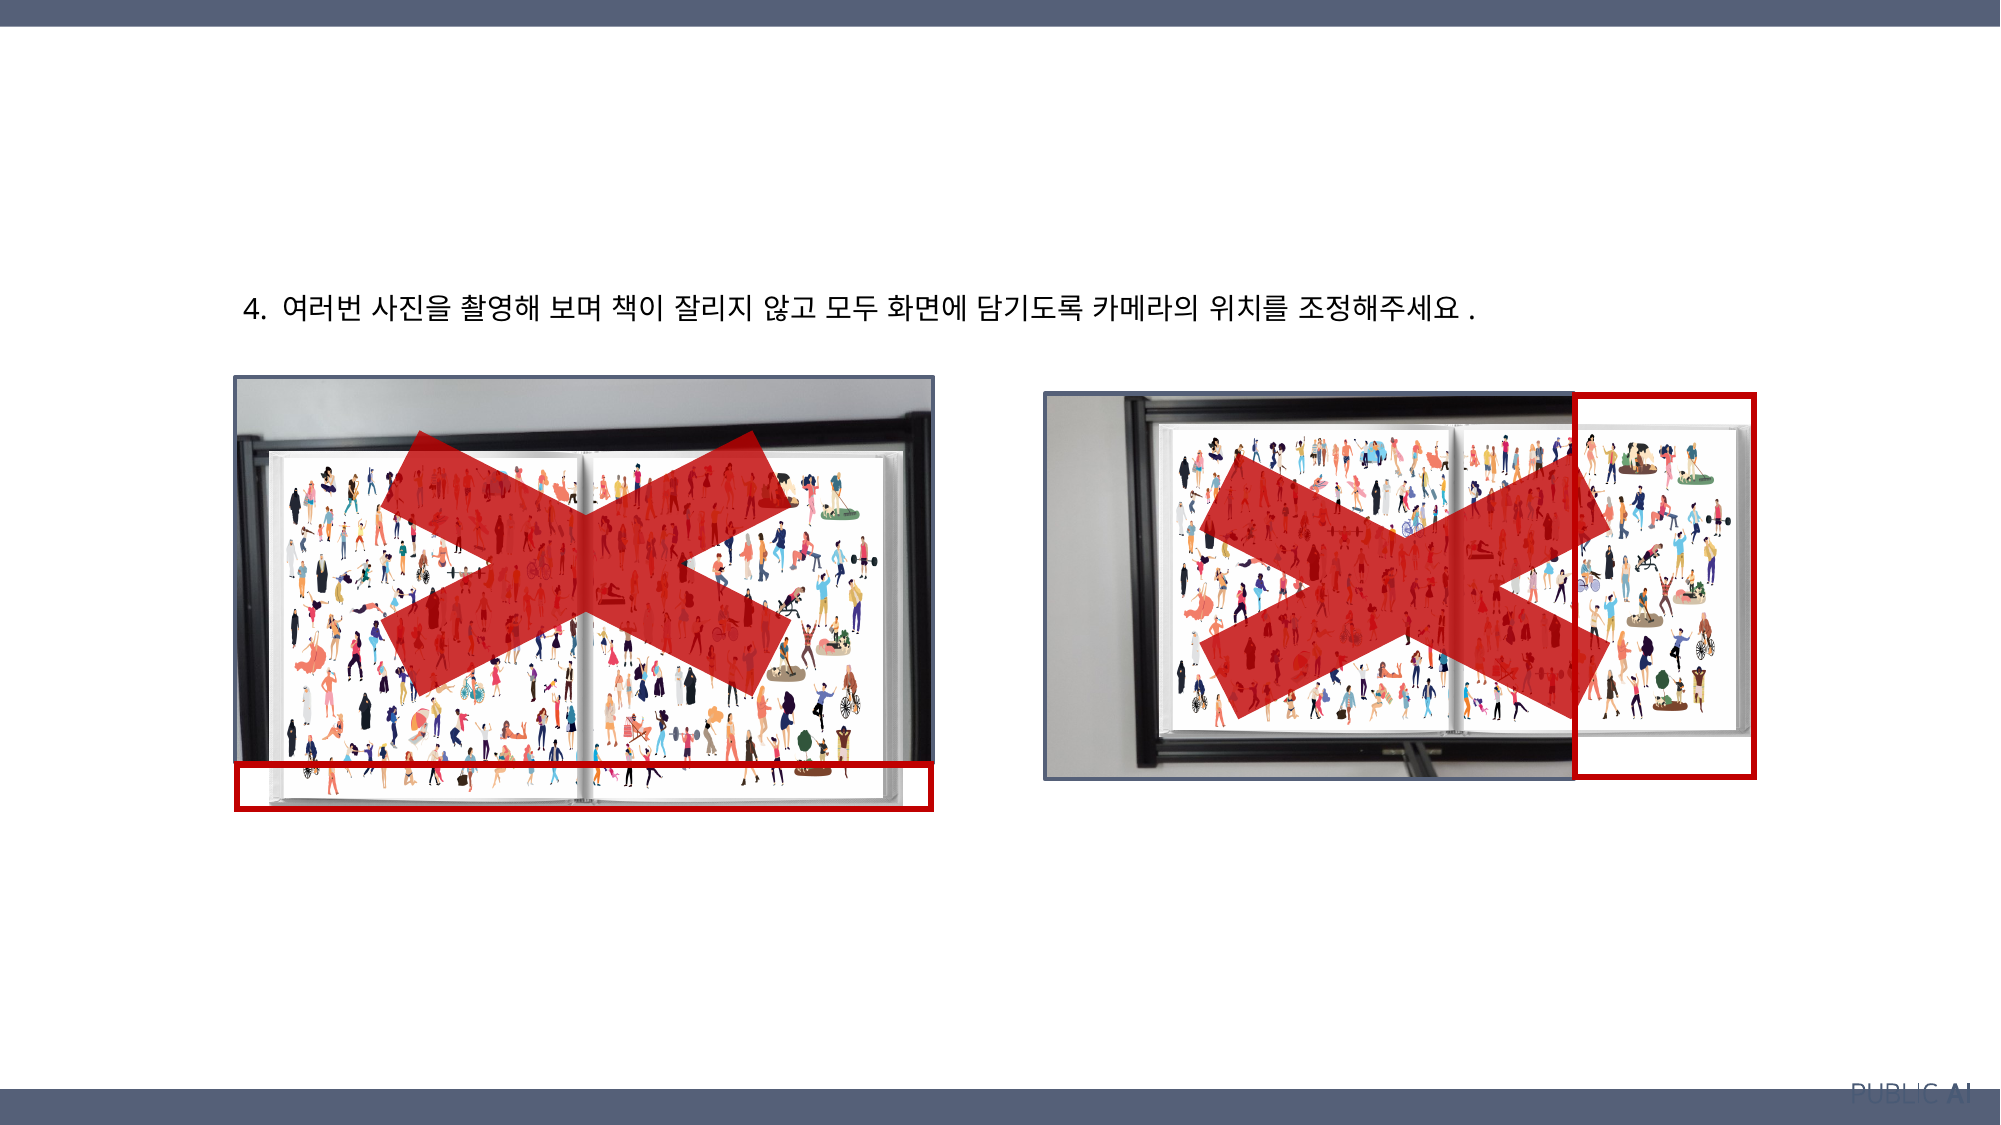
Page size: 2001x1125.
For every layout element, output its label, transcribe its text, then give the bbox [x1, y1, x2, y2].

text_box 4. 여러번 사진을 촬영해 보며 책이 잘리지 않고 모두 화면에 담기도록 카메라의 위치를 조정해주세요. [228, 265, 1619, 333]
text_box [228, 379, 944, 806]
text_box [236, 806, 932, 810]
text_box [1046, 395, 1763, 778]
